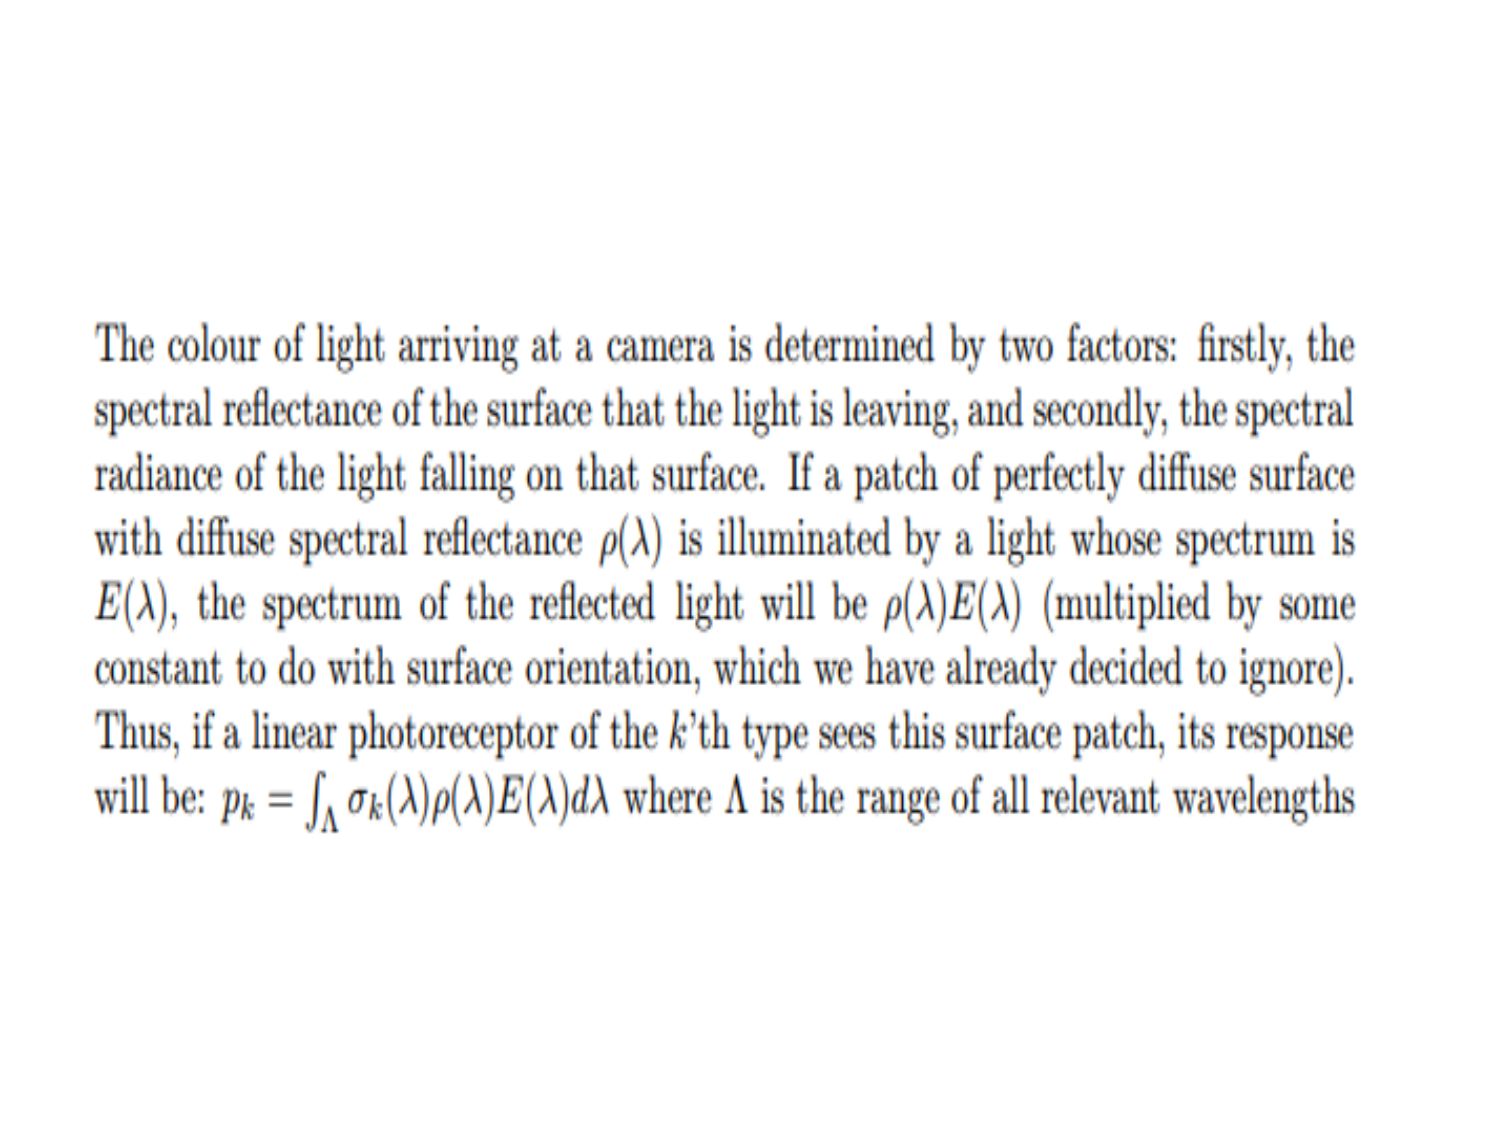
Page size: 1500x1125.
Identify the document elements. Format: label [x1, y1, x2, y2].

picture [70, 304, 1442, 856]
